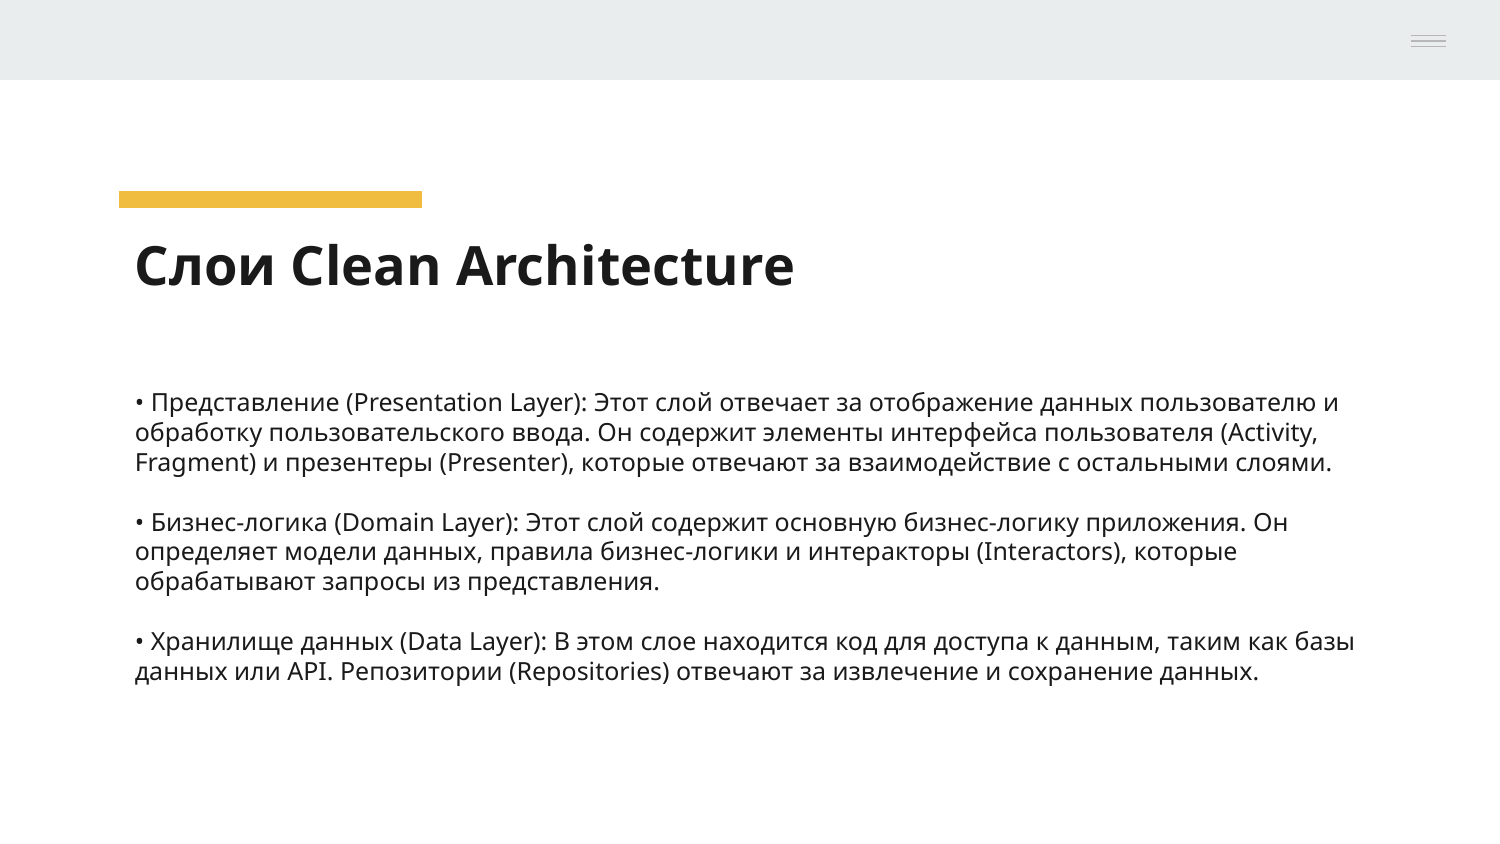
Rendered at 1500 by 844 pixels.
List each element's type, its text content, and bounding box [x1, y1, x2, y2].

title Слои Clean Architecture также его долговечность. • Представление (Presentation Layer): Этот слой отвечает за отображение данных пользователю и обработку пользовательского ввода. Он содержит элементы интерфейса пользователя (Activity, Fragment) и презентеры (Presenter), которые отвечают за взаимодействие с остальными слоями. • Бизнес-логика (Domain Layer): Этот слой содержит основную бизнес-логику приложения. Он определяет модели данных, правила бизнес-логики и интеракторы (Interactors), которые обрабатывают запросы из представления. • Хранилище данных (Data Layer): В этом слое находится код для доступа к данным, таким как базы данных или API. Репозитории (Repositories) отвечают за извлечение и сохранение данных. [119, 216, 1375, 763]
picture [119, 190, 422, 208]
